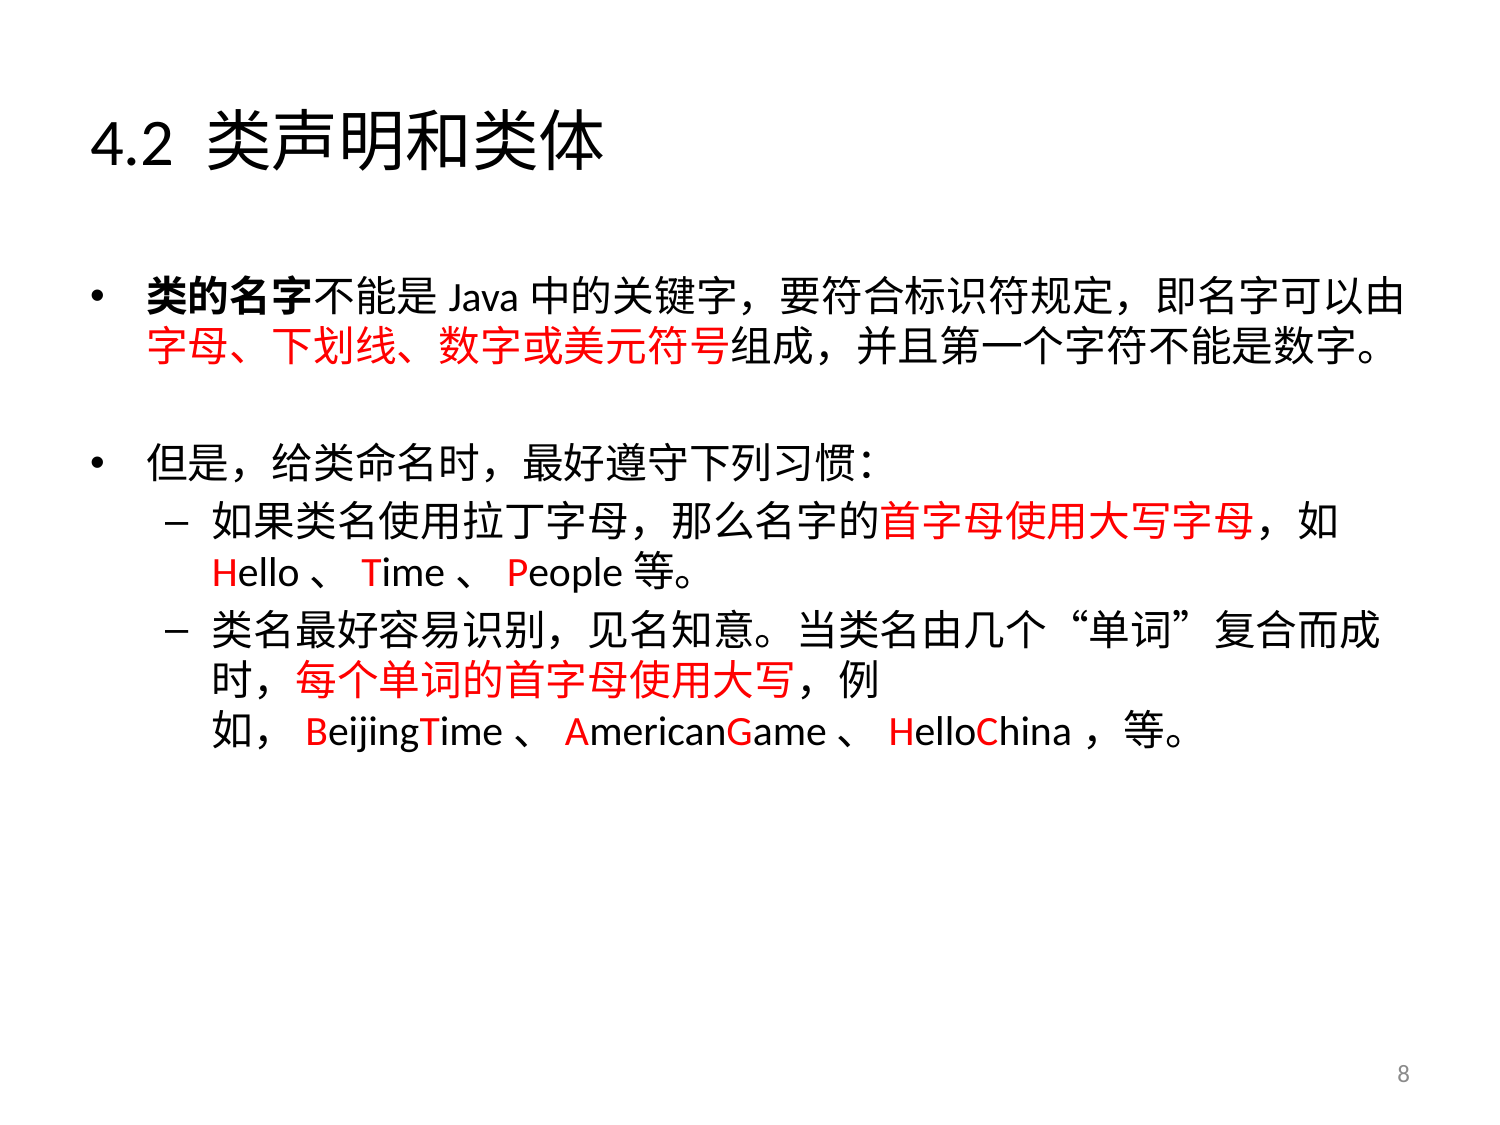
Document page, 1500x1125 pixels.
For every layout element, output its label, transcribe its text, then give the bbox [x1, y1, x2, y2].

title 4.2 类声明和类体 [75, 45, 1425, 233]
slide_number 8 [1074, 1042, 1425, 1103]
list 类的名字不能是Java中的关键字，要符合标识符规定，即名字可以由字母、下划线、数字或美元符号组成，并且第一个字符不能是数字。 但是，给类命名时，最好遵守下列习惯： 如果类名使用拉丁字母，那么名字的首字母使用大写字母，如Hello、Time、People等。 类名最好容易识别，见名知意。当类名由几个“单词”复合而成时，每个单词的首字母使用大写，例如，BeijingTime、AmericanGame、HelloChina，等。 [75, 262, 1425, 1005]
